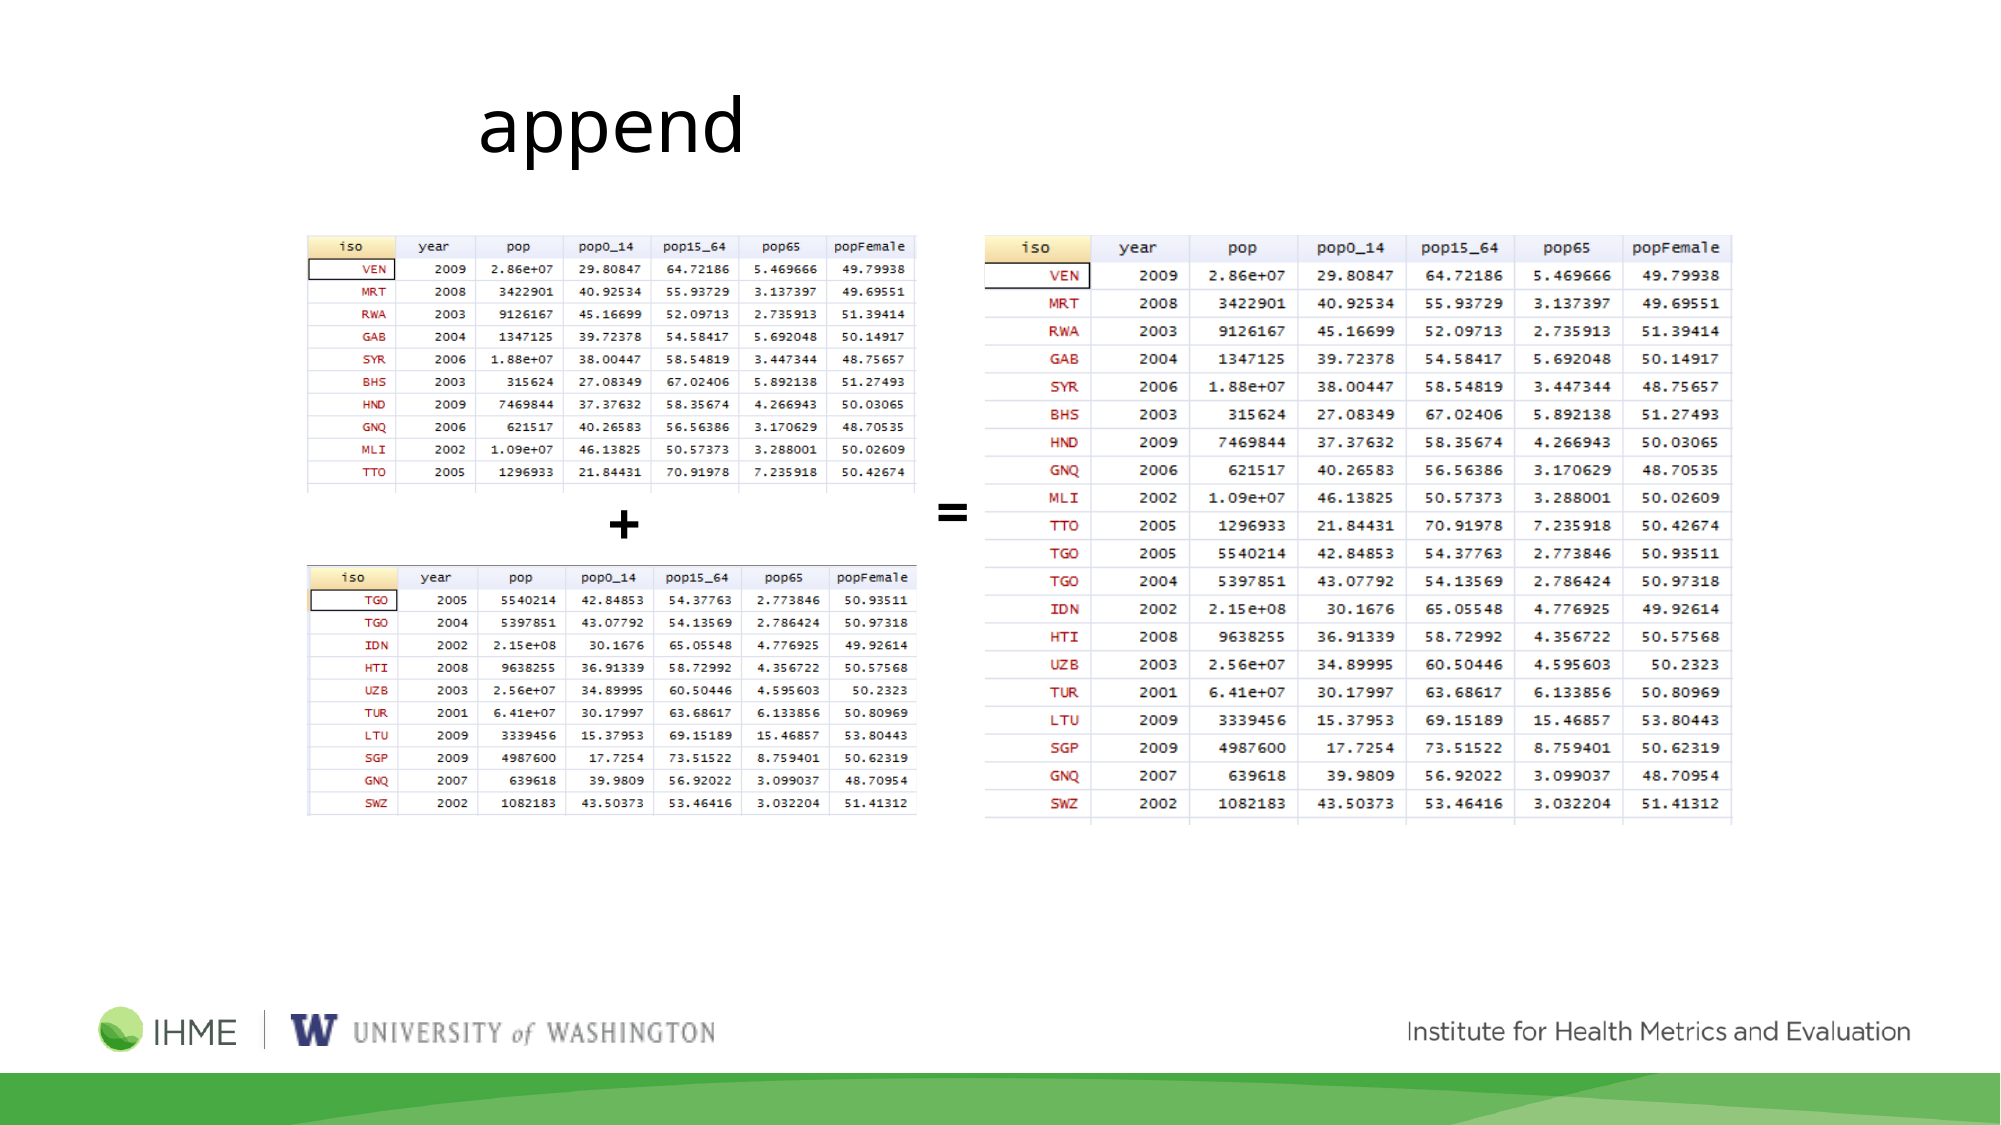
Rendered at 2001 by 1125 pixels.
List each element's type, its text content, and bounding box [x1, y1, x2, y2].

picture [306, 234, 917, 493]
picture [1399, 1013, 1916, 1046]
picture [984, 234, 1734, 825]
picture [306, 565, 917, 816]
picture [0, 1073, 2001, 1125]
picture [98, 1006, 236, 1052]
text_box append [461, 69, 762, 175]
text_box + [592, 501, 656, 564]
text_box = [921, 468, 979, 553]
